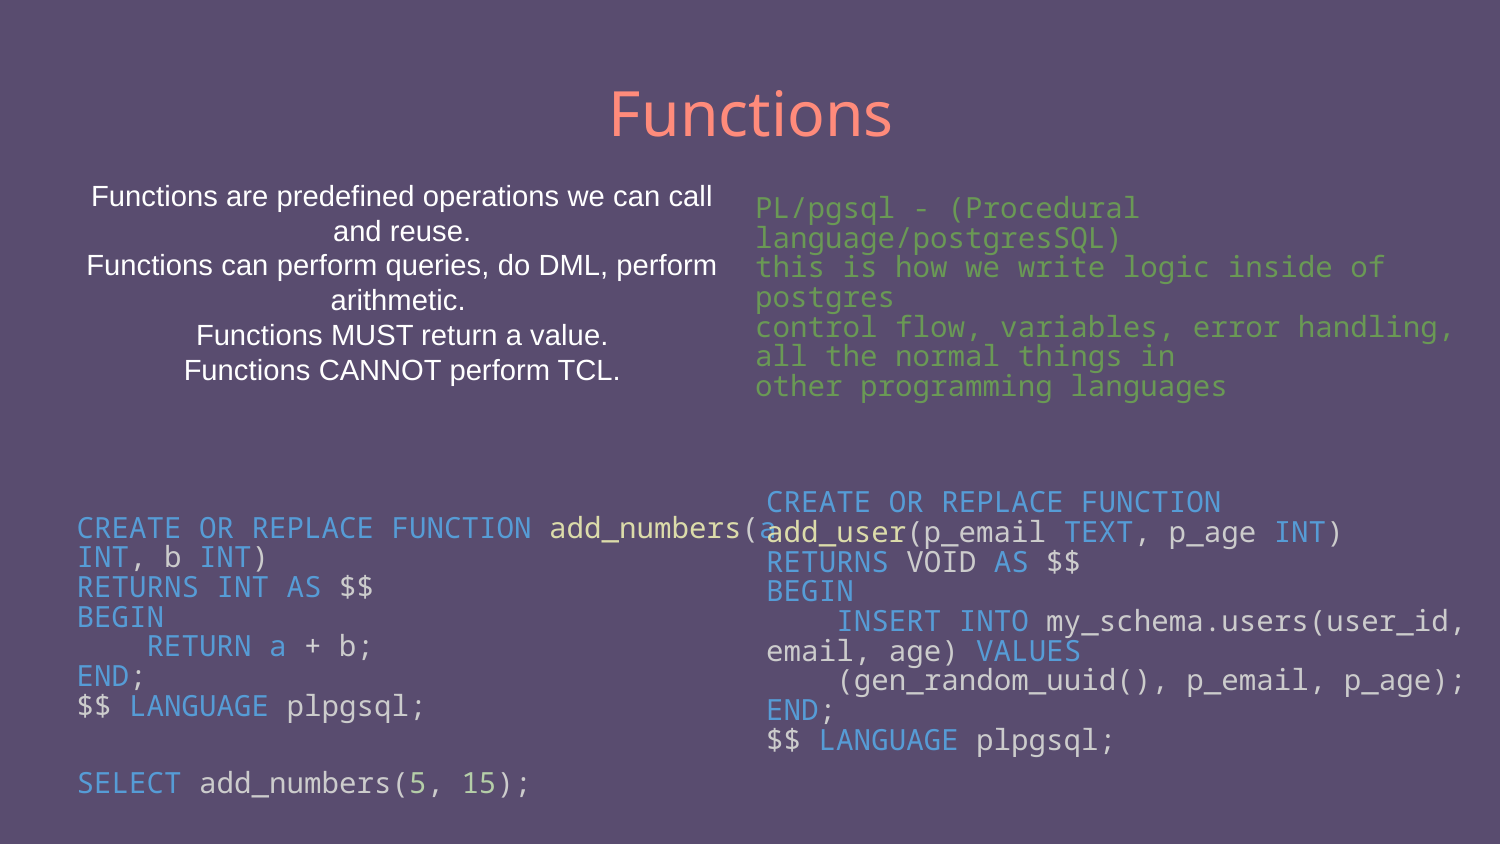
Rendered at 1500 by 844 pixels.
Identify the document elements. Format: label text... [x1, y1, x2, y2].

text_box PL/pgsql - (Procedural language/postgresSQL) this is how we write logic inside of postgres control flow, variables, error handling, all the normal things in other programming languages [740, 187, 1491, 410]
text_box SELECT add_numbers(5, 15); [61, 762, 812, 807]
text_box CREATE OR REPLACE FUNCTION add_numbers(a INT, b INT) RETURNS INT AS $$ BEGIN RETURN a + b; END; $$ LANGUAGE plpgsql; [61, 506, 751, 730]
text_box Functions are predefined operations we can call and reuse. Functions can perform queries, do DML, perform arithmetic. Functions MUST return a value. Functions CANNOT perform TCL. [64, 169, 741, 394]
title Functions [116, 58, 1387, 153]
text_box CREATE OR REPLACE FUNCTION add_user(p_email TEXT, p_age INT) RETURNS VOID AS $$ BEGIN INSERT INTO my_schema.users(user_id, email, age) VALUES (gen_random_uuid(), p_email, p_age); END; $$ LANGUAGE plpgsql; [751, 481, 1500, 764]
